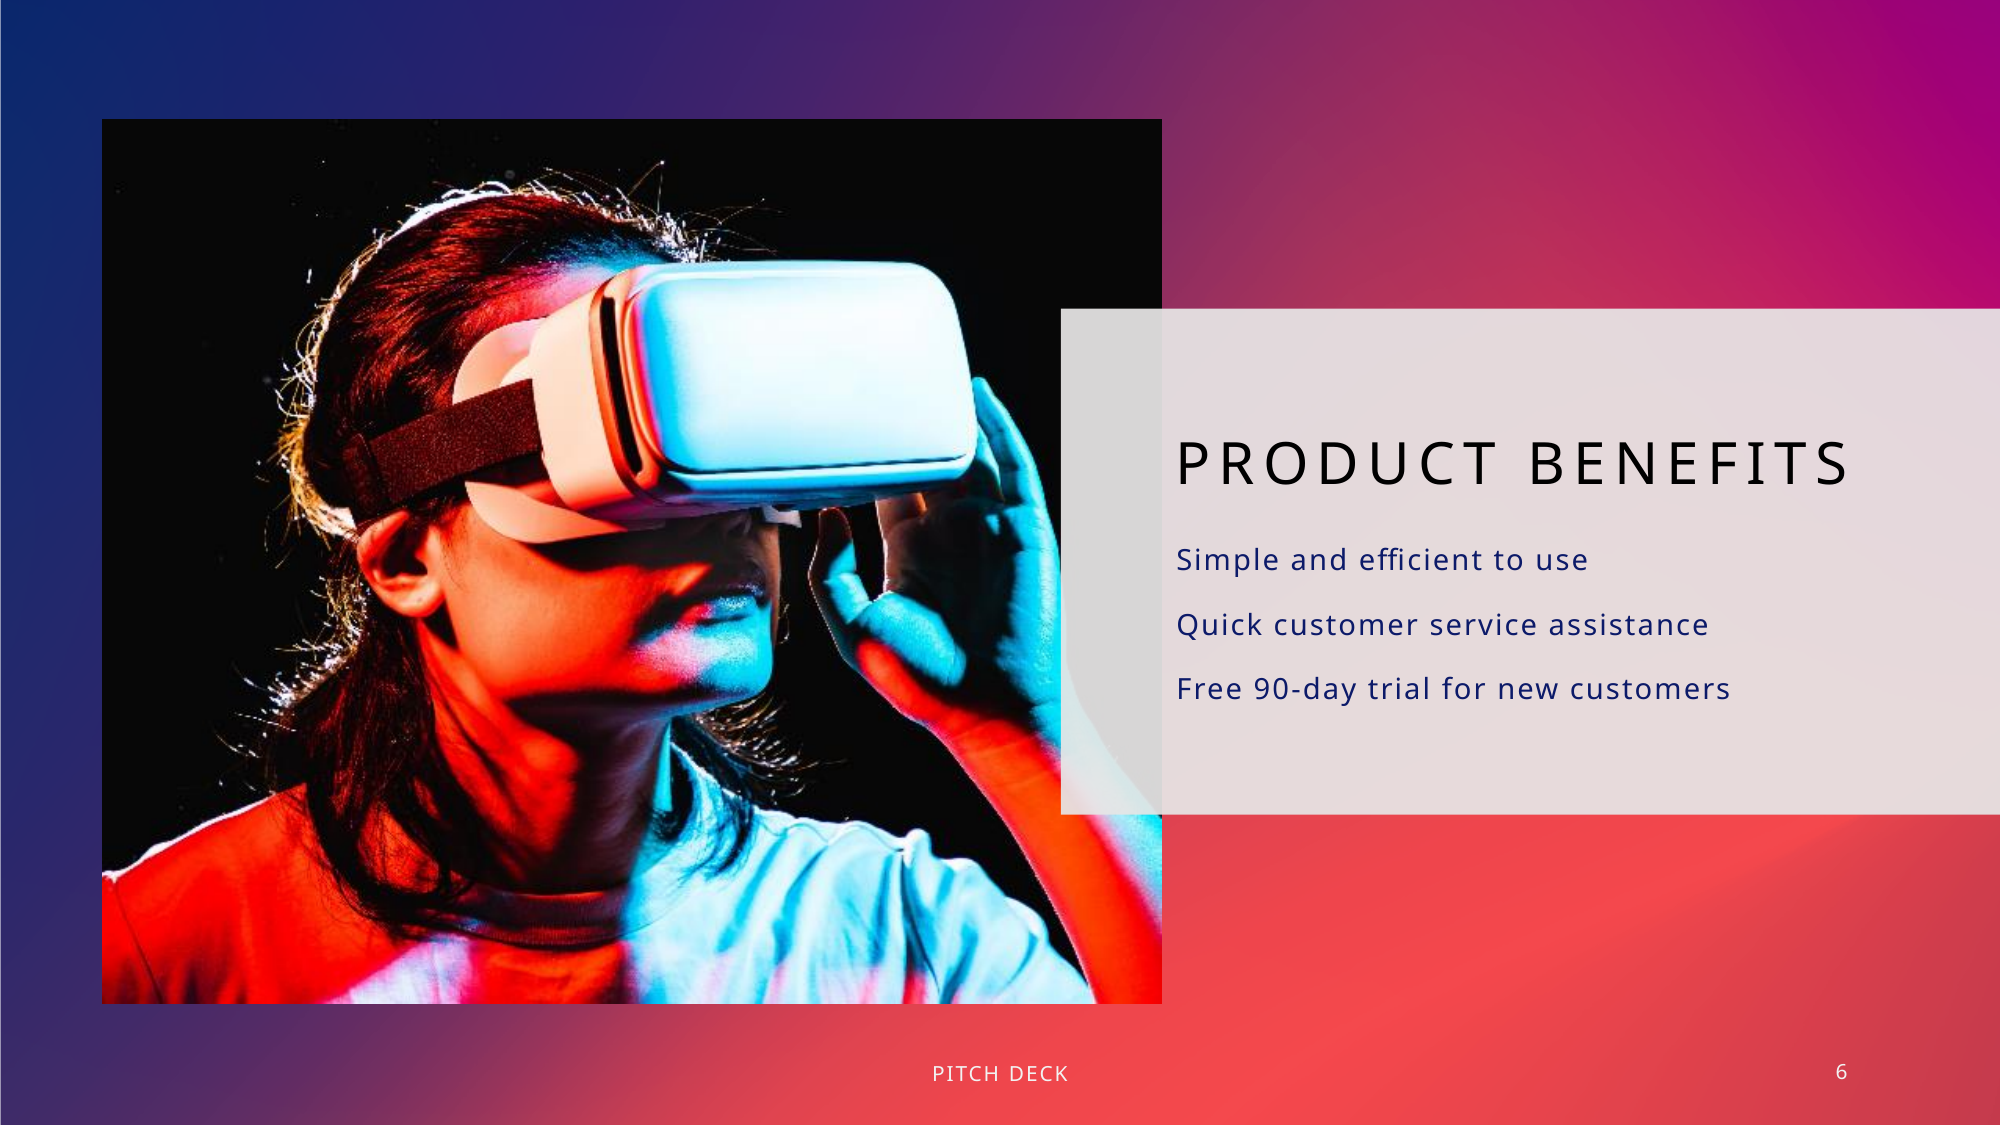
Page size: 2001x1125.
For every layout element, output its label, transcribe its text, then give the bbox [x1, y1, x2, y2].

list Simple and efficient to use​ Quick customer service assistance​ Free 90-day trial for new customers​​ [1162, 525, 1919, 738]
slide_number 6 [1412, 1042, 1863, 1103]
picture [0, 0, 2000, 1125]
footer PITCH DECK [662, 1042, 1338, 1103]
title Product benefits [1162, 308, 2000, 815]
